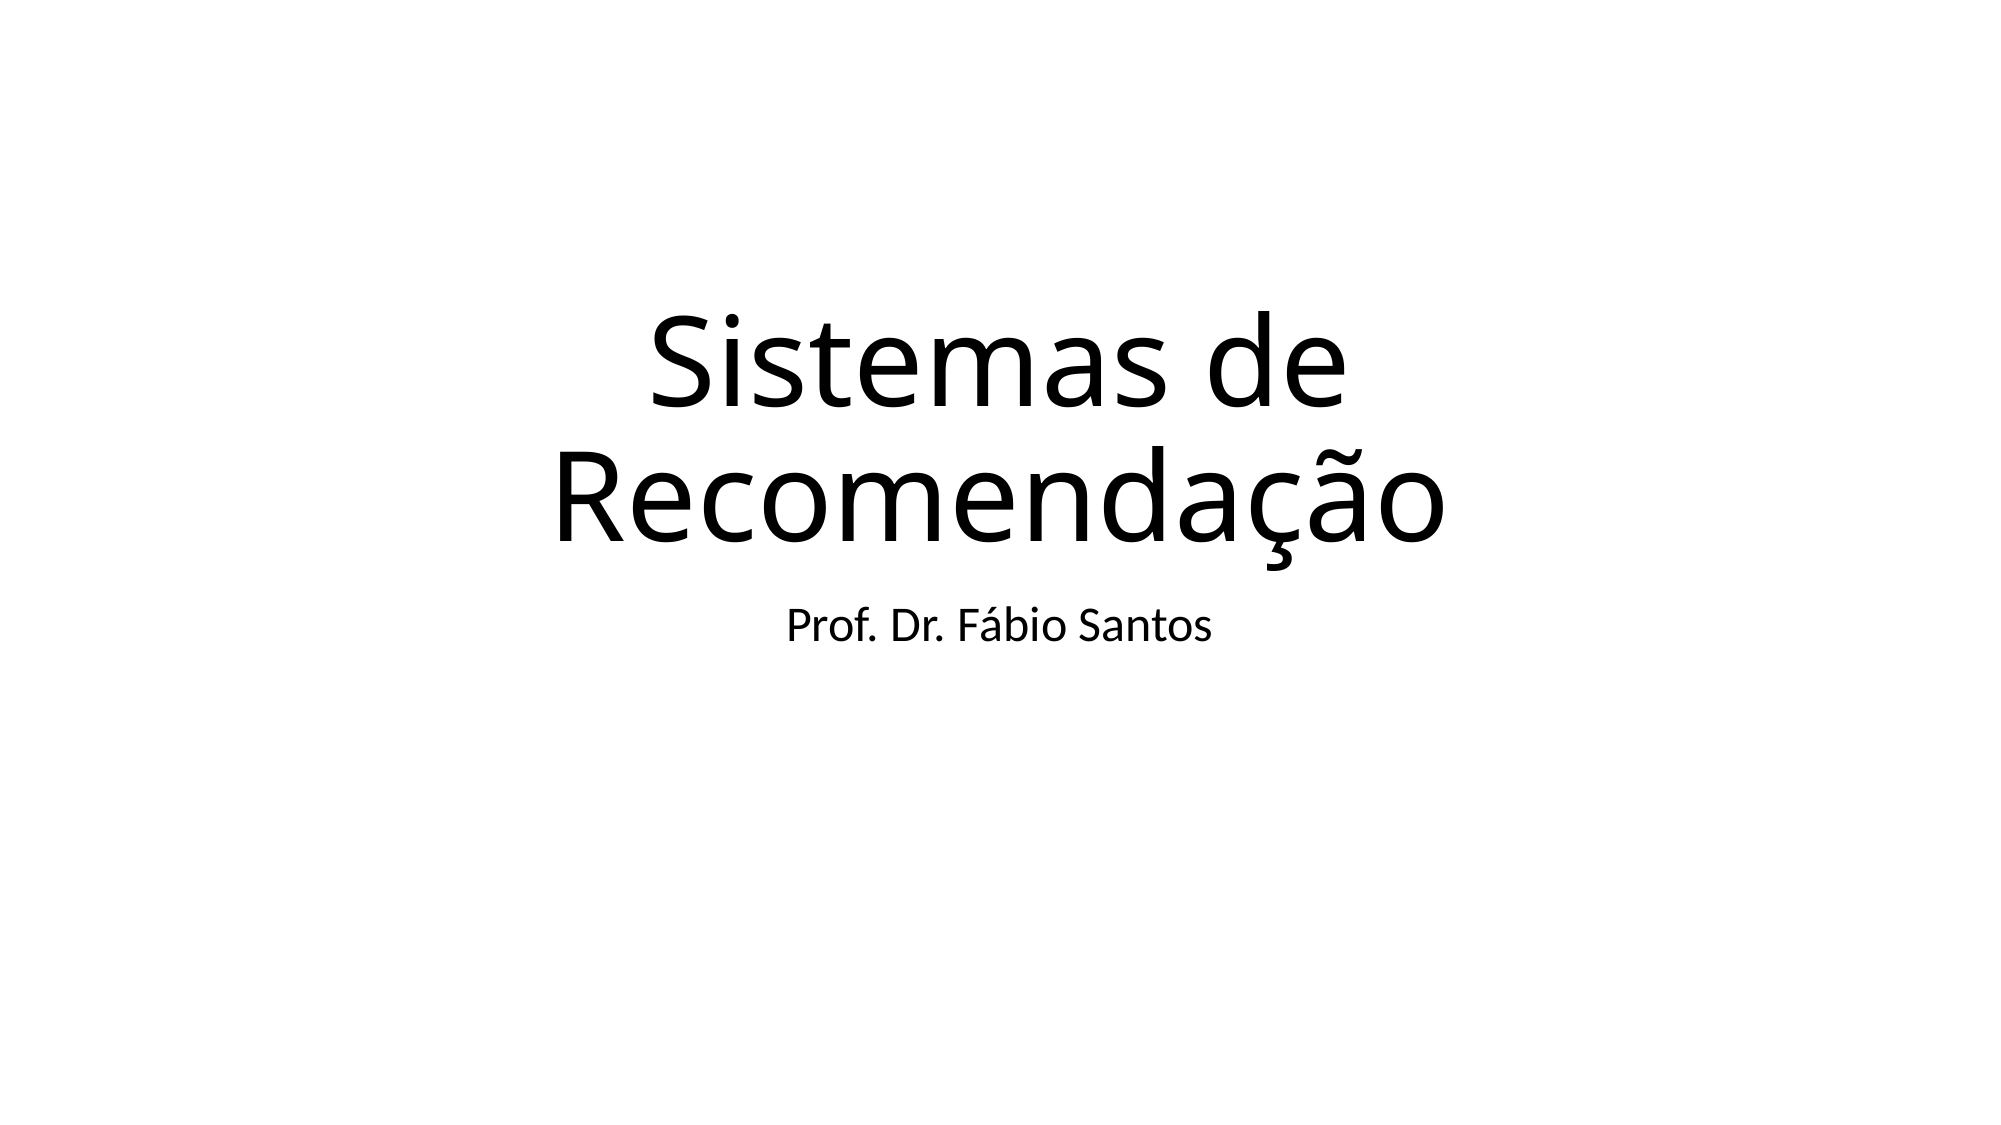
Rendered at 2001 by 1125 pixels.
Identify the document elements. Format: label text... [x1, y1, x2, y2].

title Sistemas de Recomendação [249, 184, 1750, 576]
subtitle Prof. Dr. Fábio Santos [249, 590, 1750, 863]
